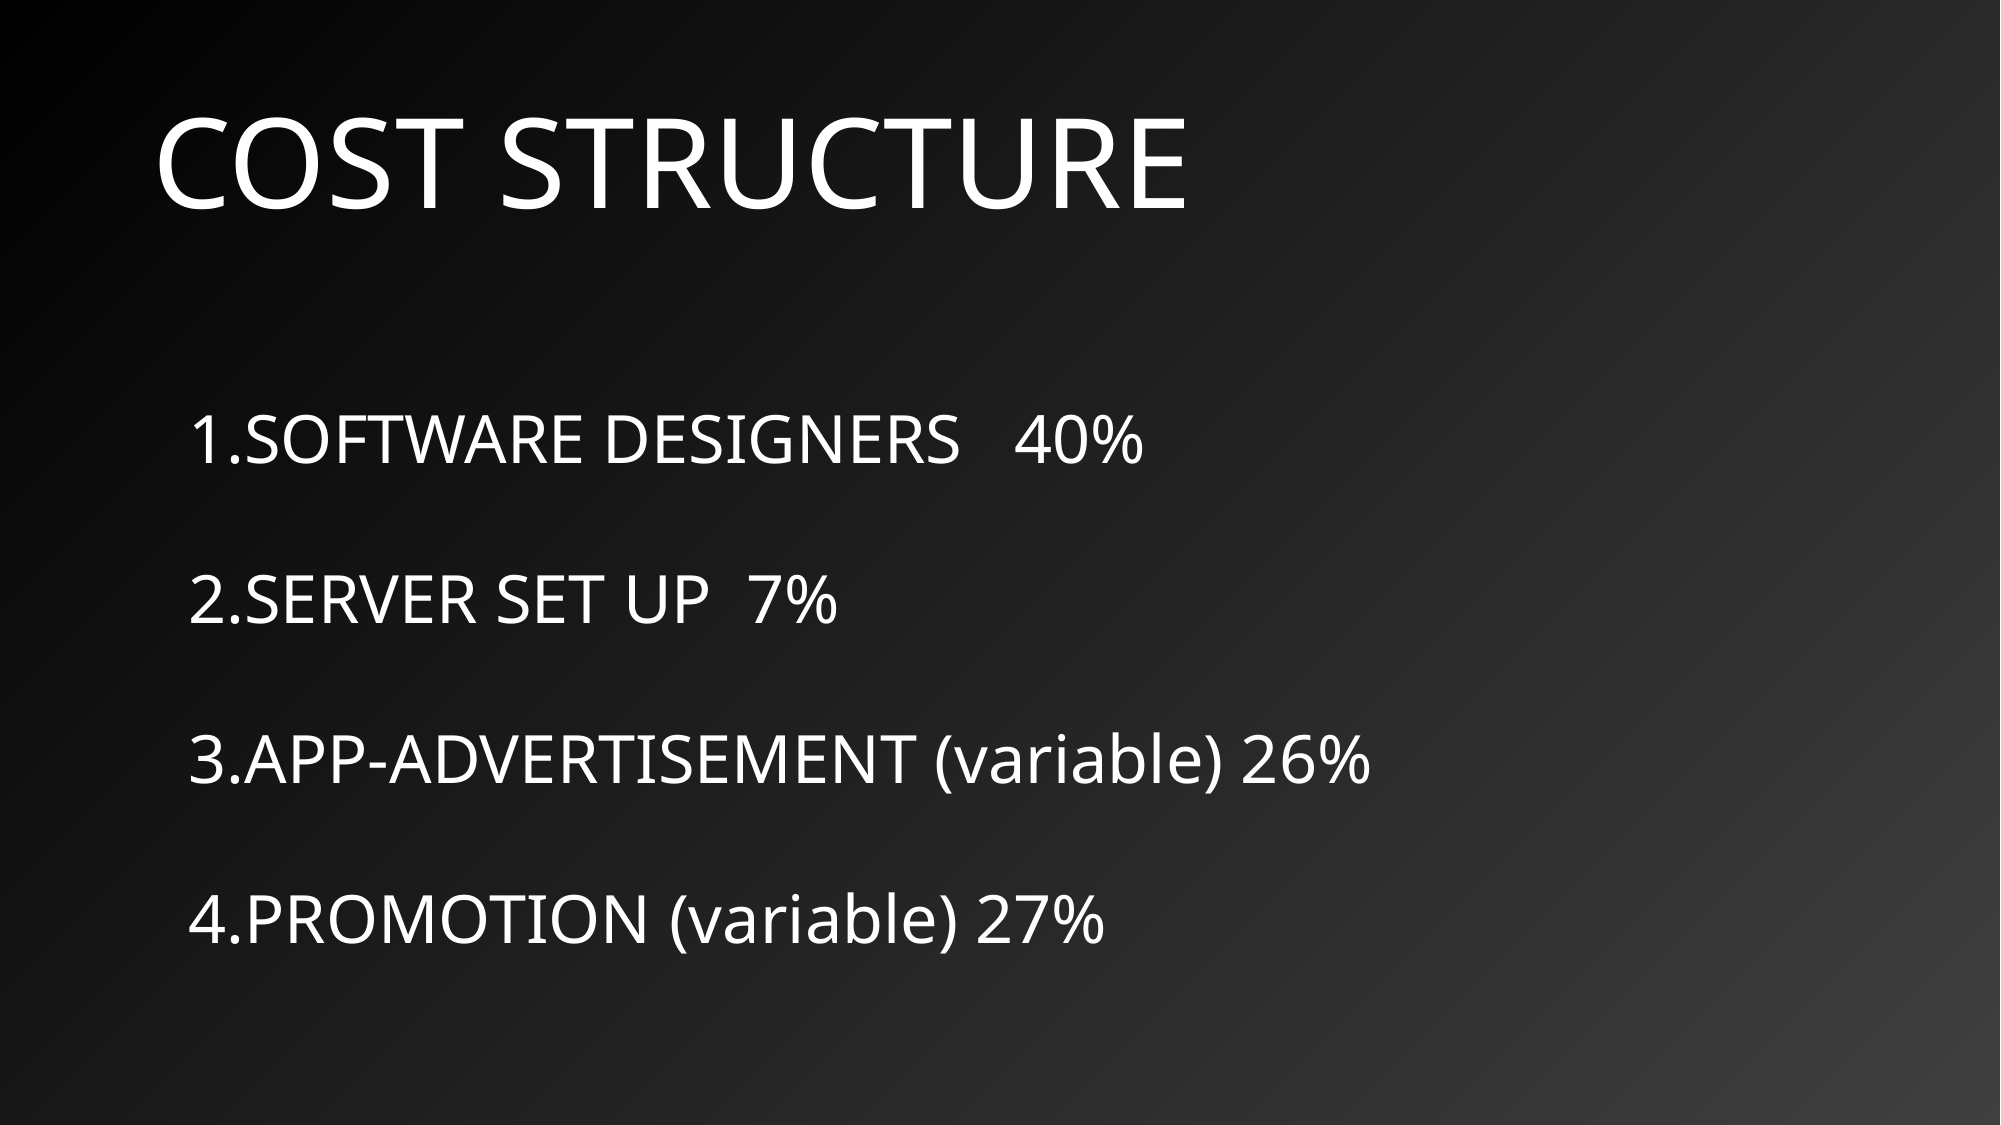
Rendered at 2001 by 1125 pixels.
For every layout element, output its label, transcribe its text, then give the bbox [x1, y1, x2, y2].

text_box SOFTWARE DESIGNERS 40% SERVER SET UP 7% APP-ADVERTISEMENT (variable) 26% PROMOTION (variable) 27% [173, 389, 1628, 965]
title COST STRUCTURE [137, 59, 1863, 278]
